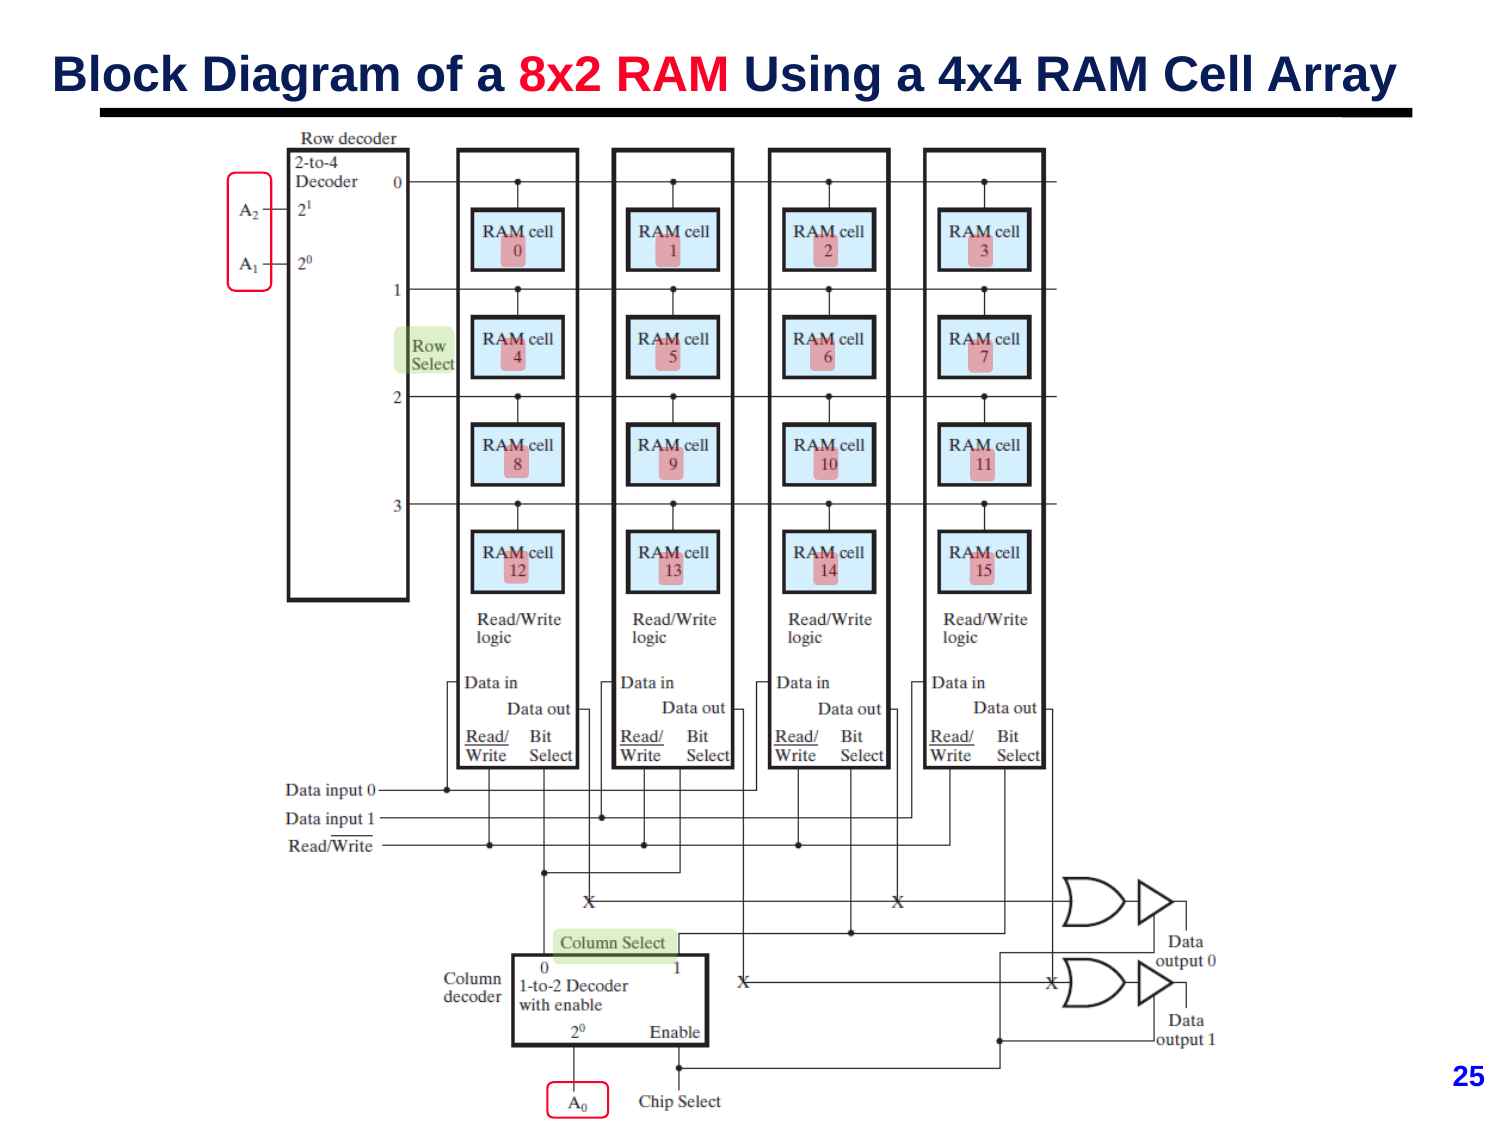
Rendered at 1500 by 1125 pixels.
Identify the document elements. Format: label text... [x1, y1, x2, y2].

title Block Diagram of a 8x2 RAM Using a 4x4 RAM Cell Array [41, 45, 1450, 107]
picture [220, 124, 1224, 1118]
